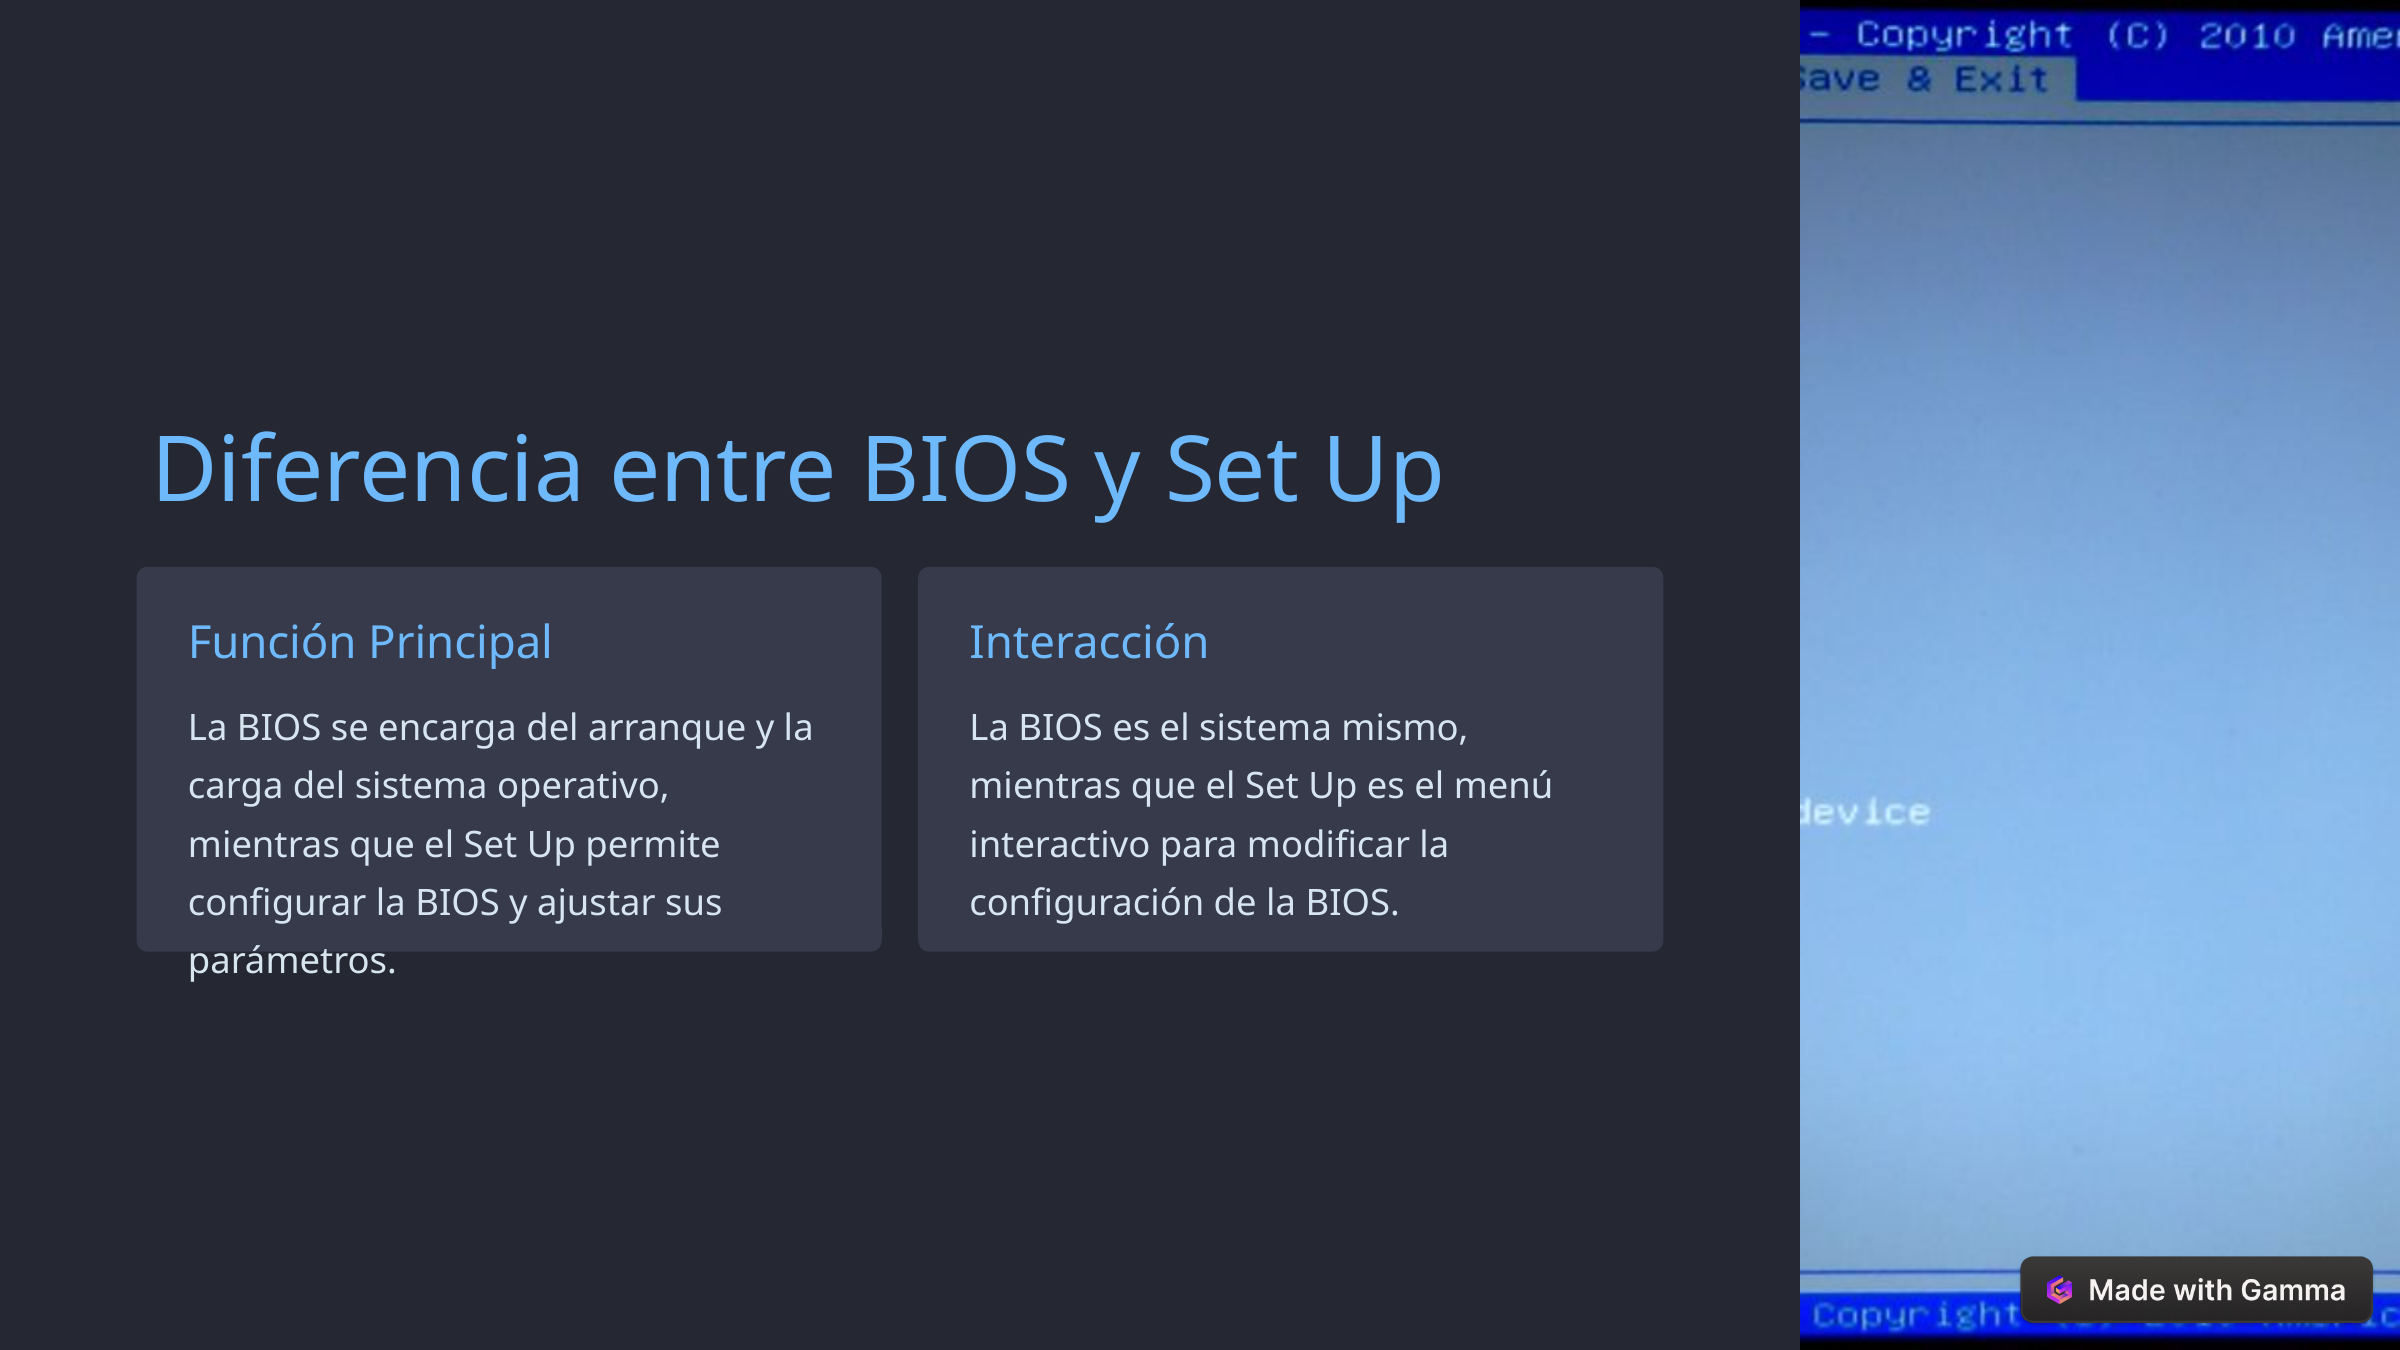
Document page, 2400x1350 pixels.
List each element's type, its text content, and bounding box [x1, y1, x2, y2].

picture [1799, 0, 2400, 1350]
text_box [0, 0, 1799, 1350]
text_box Función Principal [173, 603, 544, 661]
text_box La BIOS es el sistema mismo, mientras que el Set Up es el menú interactivo para modificar la configuración de la BIOS. [954, 682, 1627, 857]
text_box [136, 566, 882, 952]
text_box La BIOS se encarga del arranque y la carga del sistema operativo, mientras que el Set Up permite configurar la BIOS y ajustar sus parámetros. [173, 682, 846, 916]
text_box Interacción [954, 603, 1320, 661]
text_box [918, 566, 1664, 952]
text_box Diferencia entre BIOS y Set Up [136, 398, 1436, 513]
